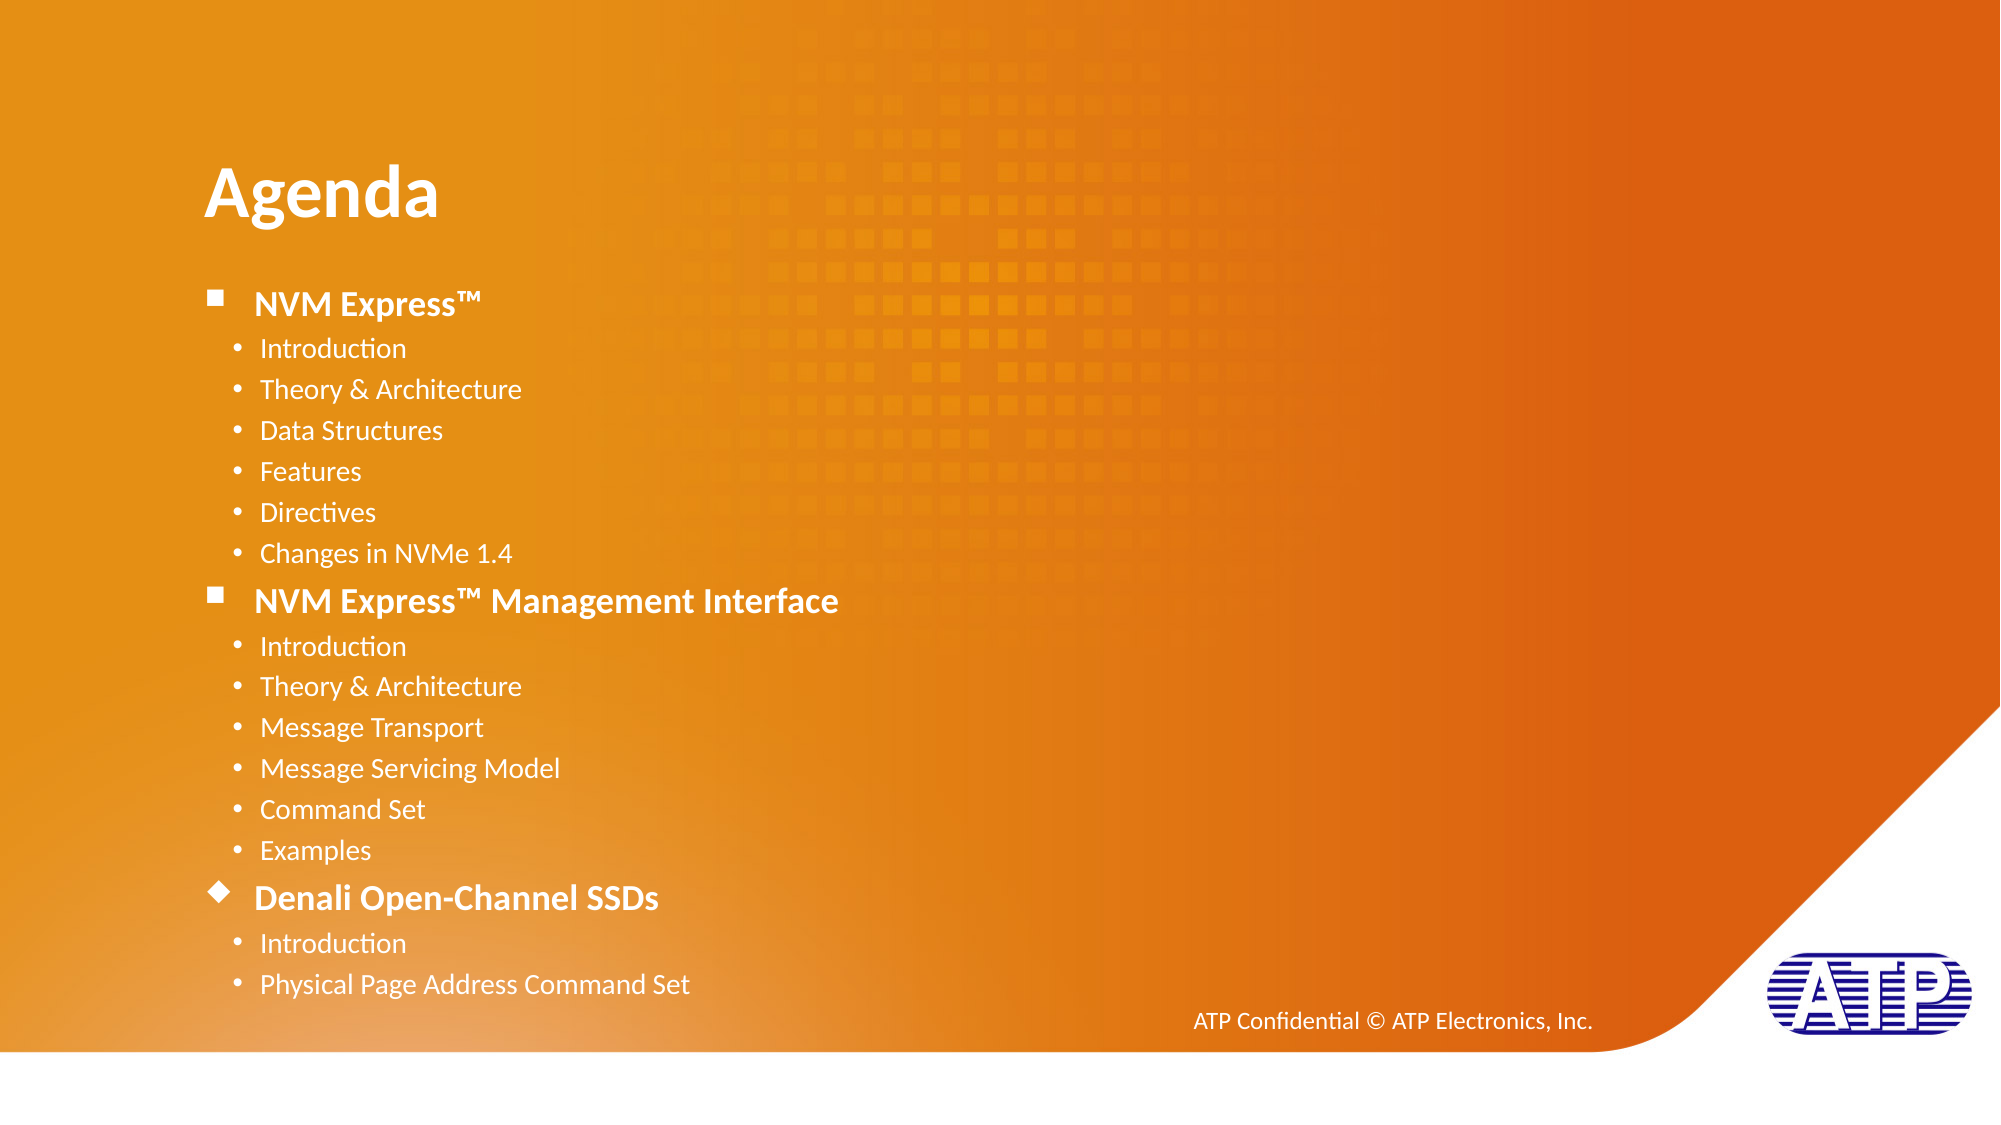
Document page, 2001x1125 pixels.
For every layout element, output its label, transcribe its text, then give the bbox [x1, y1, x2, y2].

list NVM Express™ Introduction Theory & Architecture Data Structures Features Directives Changes in NVMe 1.4 NVM Express™ Management Interface Introduction Theory & Architecture Message Transport Message Servicing Model Command Set Examples Denali Open-Channel SSDs Introduction Physical Page Address Command Set [189, 273, 1669, 1020]
picture [0, 0, 2000, 1125]
list Agenda [189, 135, 1810, 273]
